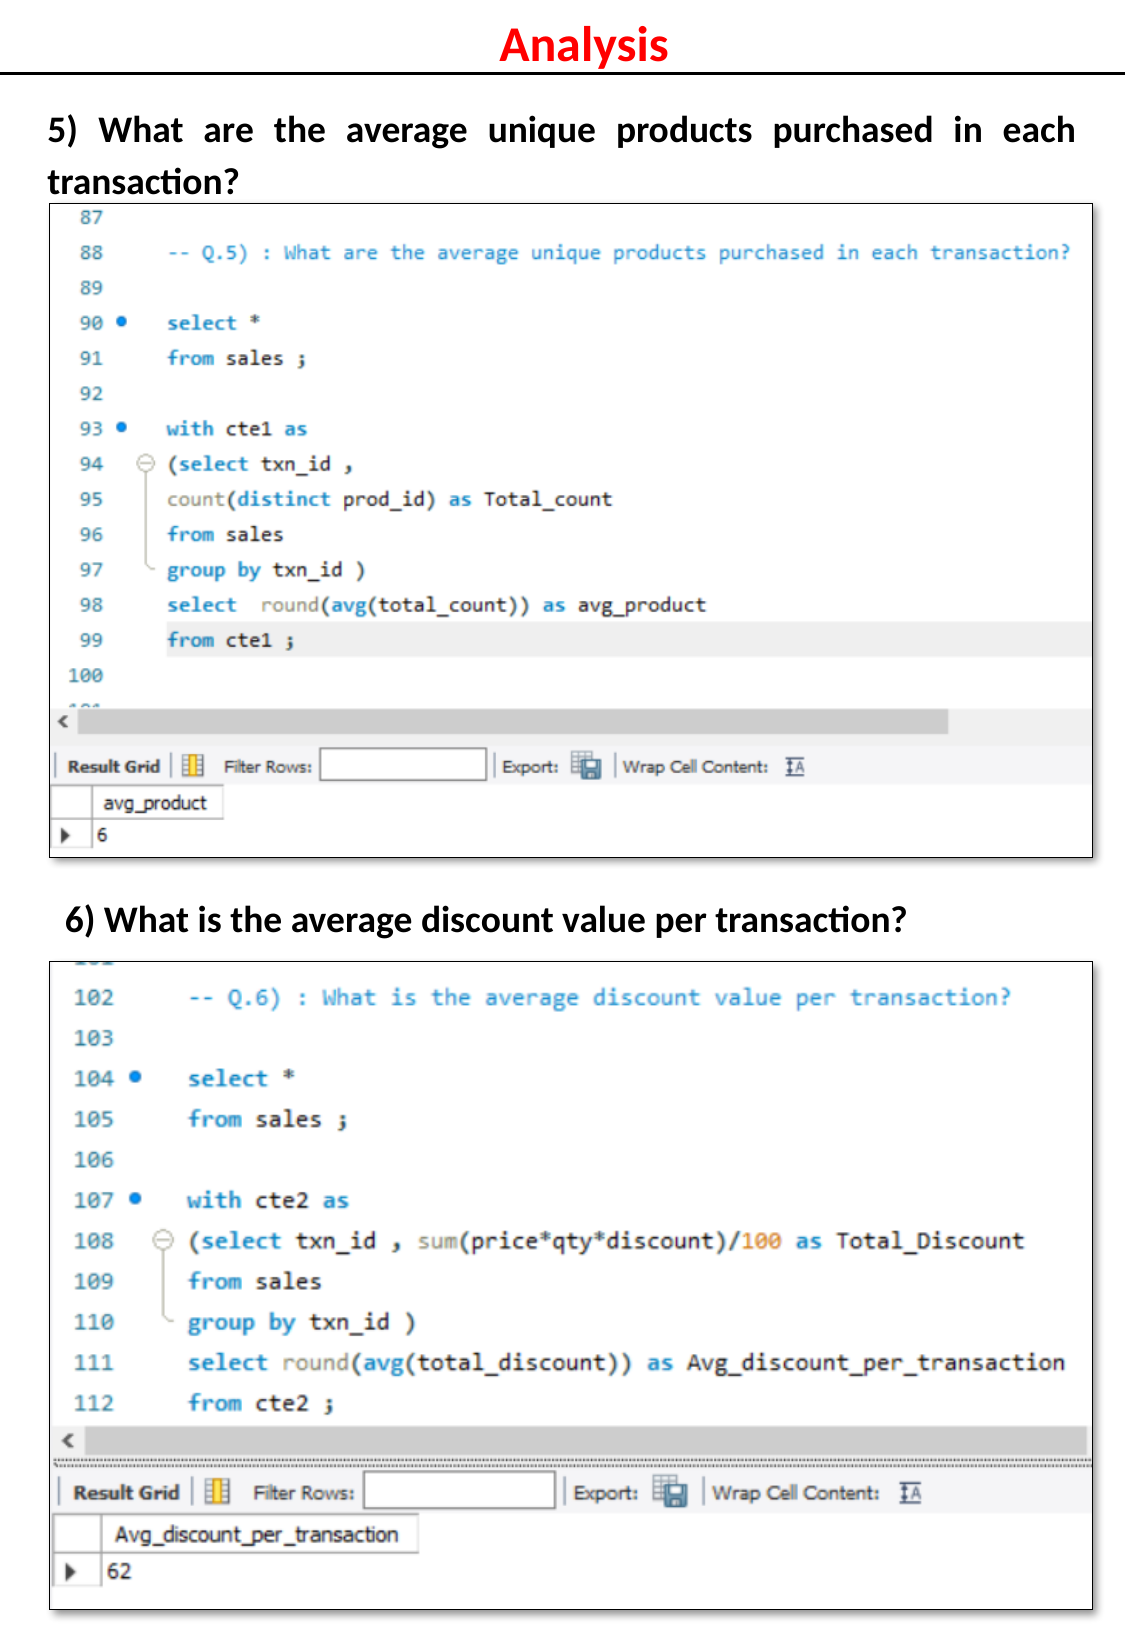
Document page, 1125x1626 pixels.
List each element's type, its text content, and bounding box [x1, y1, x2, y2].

text_box 5) What are the average unique products purchased in each transaction? [32, 91, 1092, 210]
picture [49, 962, 1093, 1610]
text_box Analysis [484, 3, 1048, 72]
text_box Analysis [484, 75, 1048, 79]
picture [49, 203, 1093, 857]
text_box 6) What is the average discount value per transaction? [50, 880, 1093, 948]
